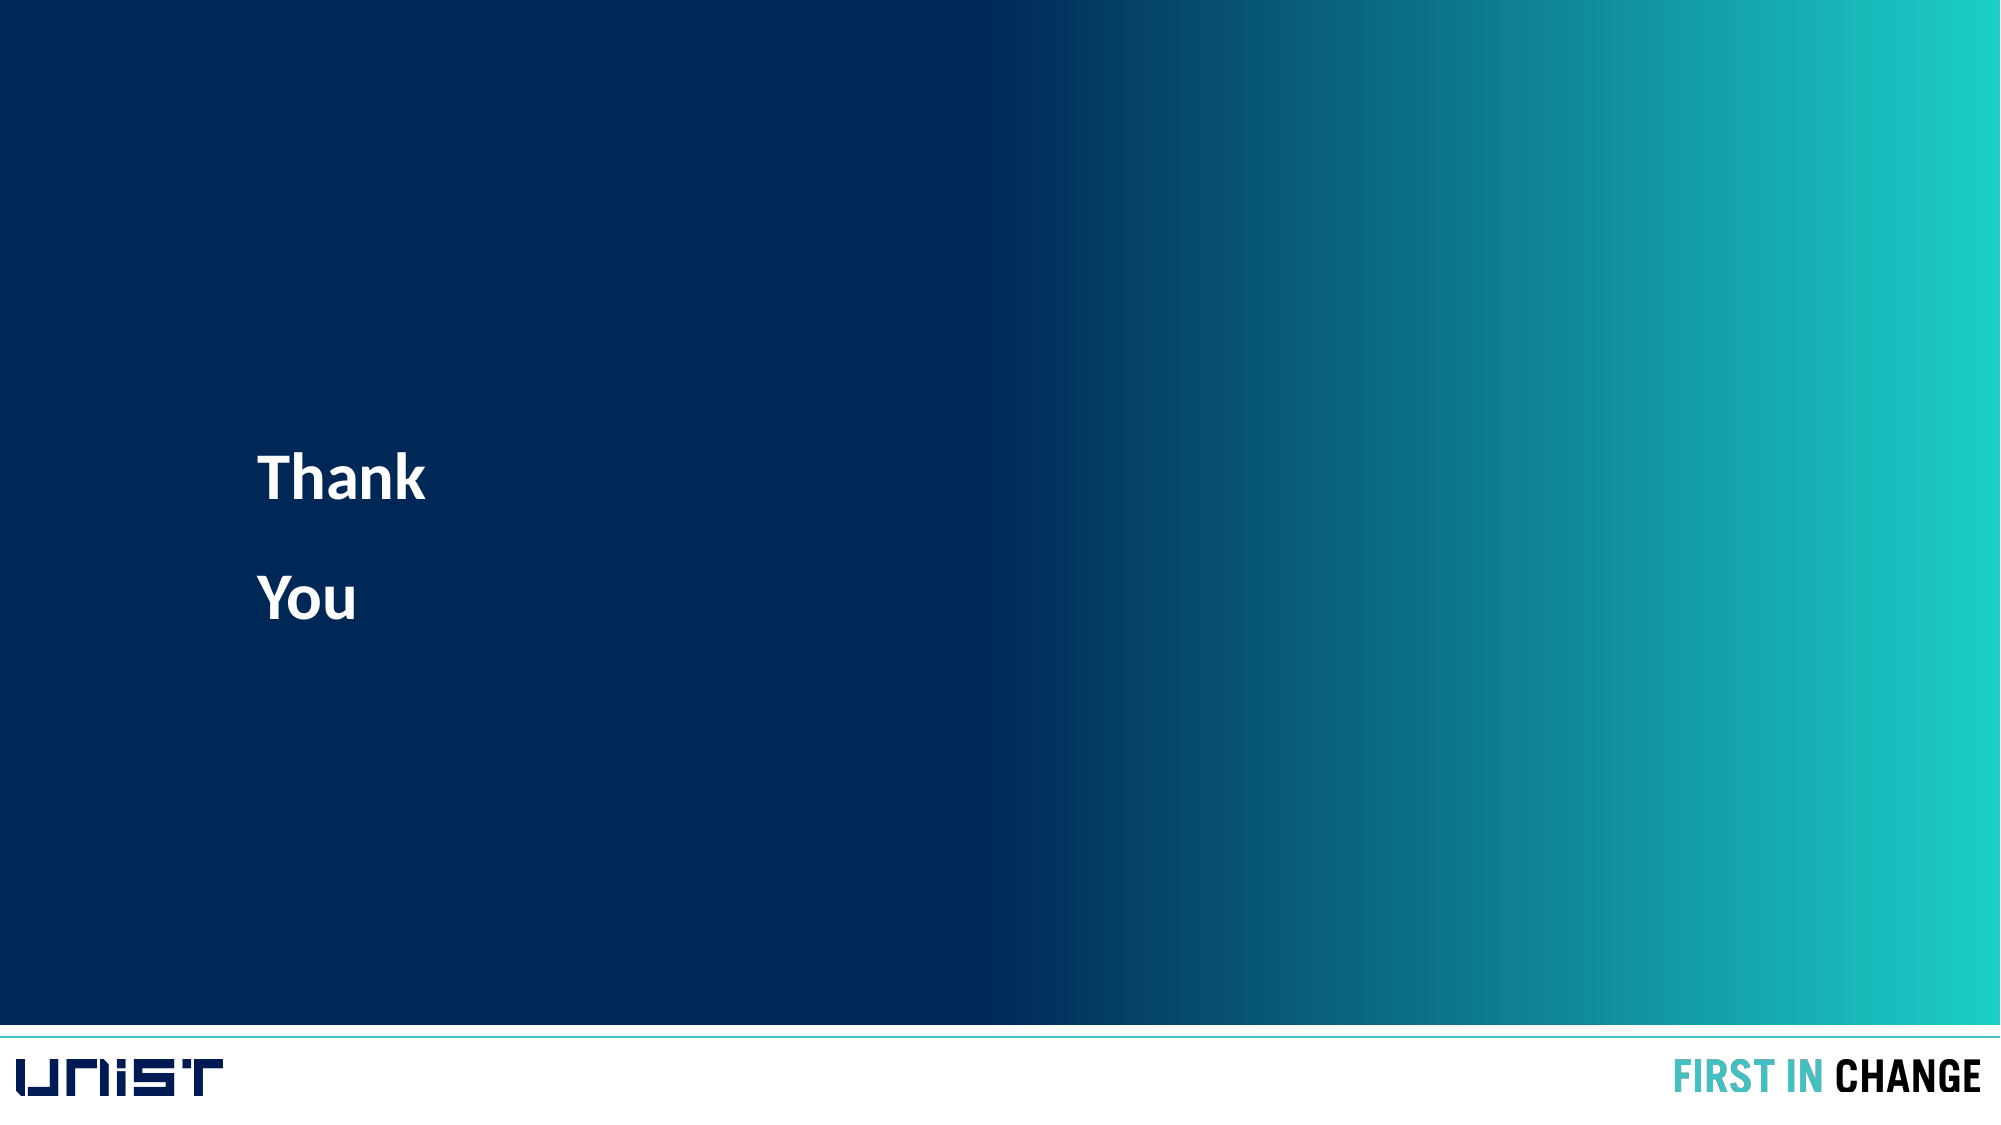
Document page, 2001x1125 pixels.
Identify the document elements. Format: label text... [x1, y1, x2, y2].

picture [15, 1059, 224, 1096]
picture [1675, 1059, 1980, 1092]
text_box Thank You [0, 0, 2000, 1025]
